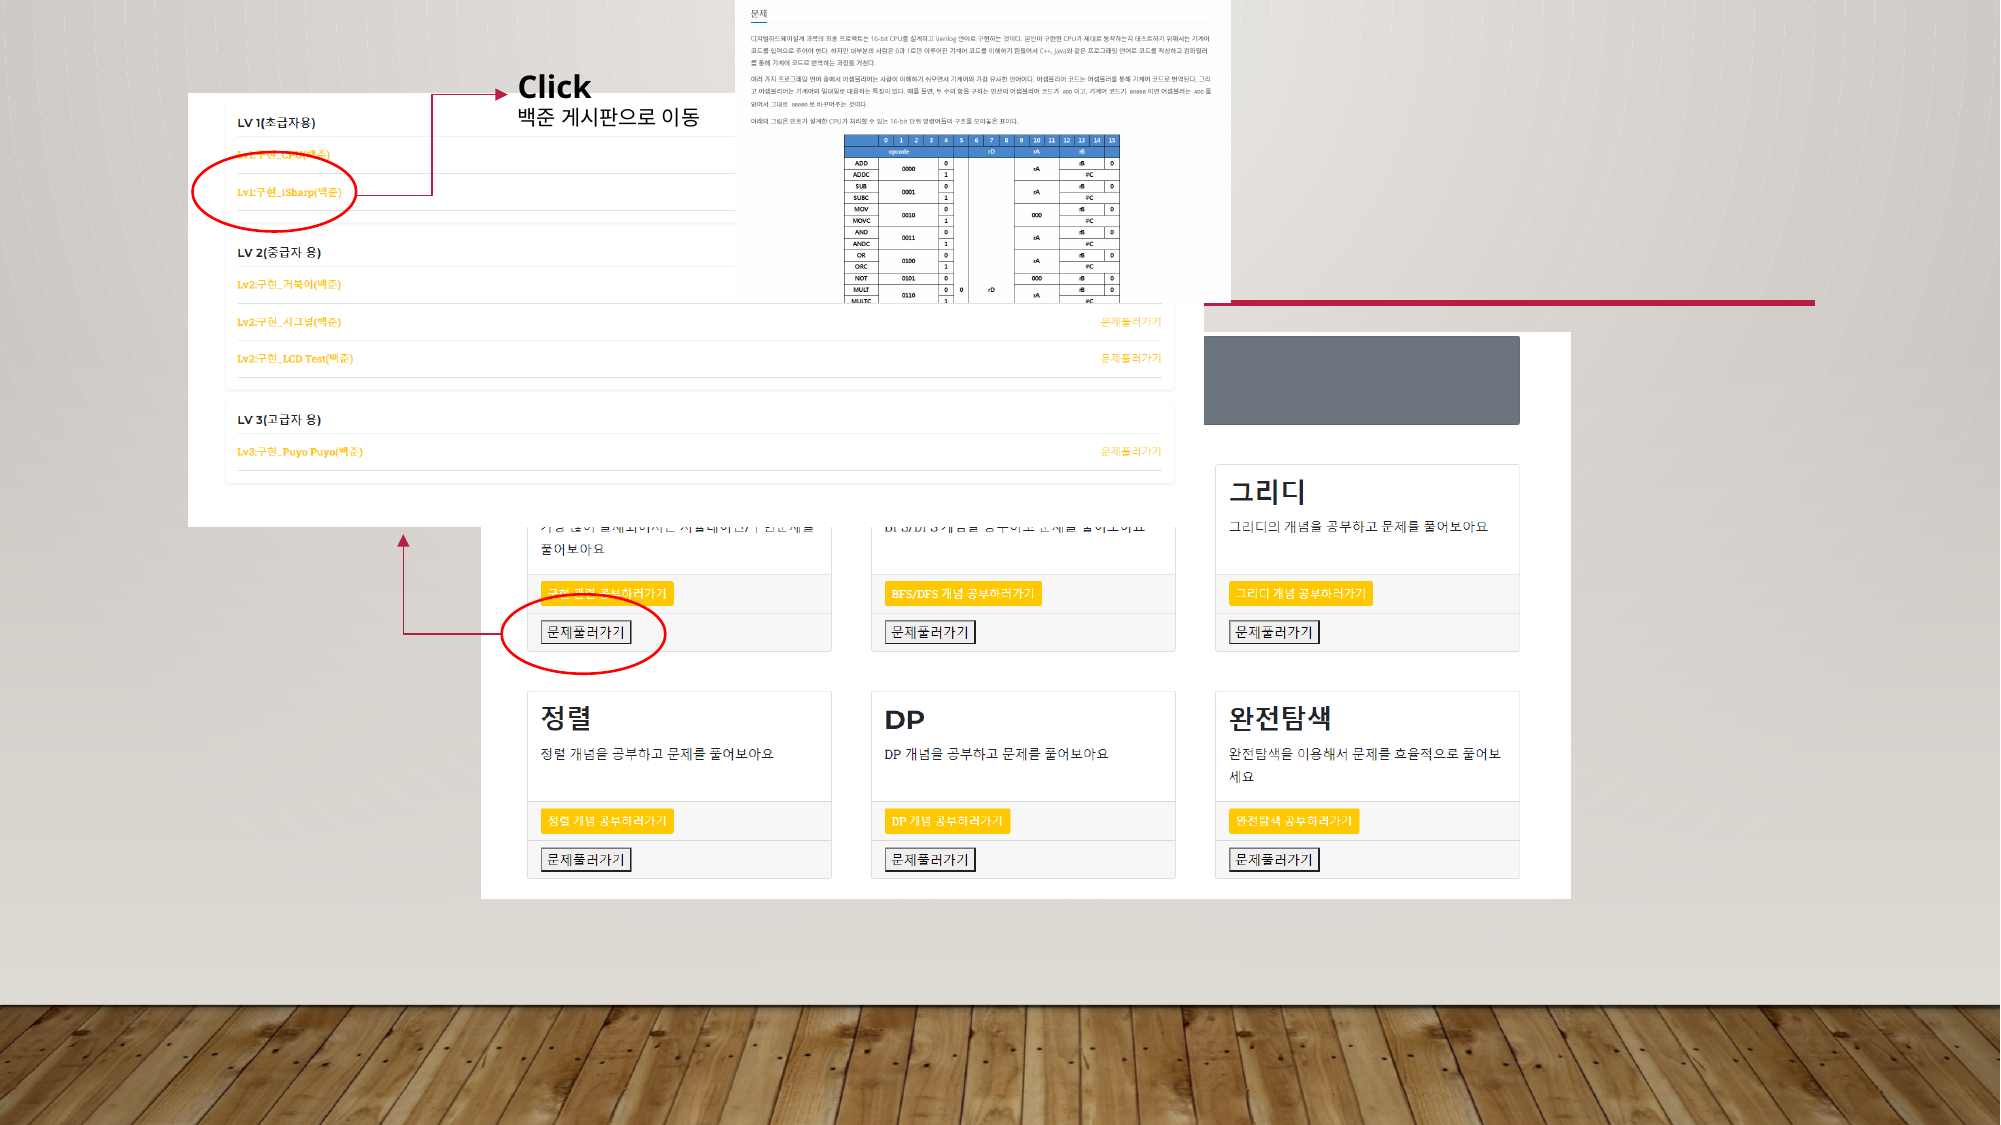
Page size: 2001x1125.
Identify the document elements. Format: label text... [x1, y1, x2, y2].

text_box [355, 94, 509, 196]
picture [0, 1005, 2000, 1125]
title 4-3-6. 알고리즘 [1204, 131, 1814, 305]
picture [188, 0, 1231, 527]
text_box Click 백준 게시판으로 이동 [502, 59, 734, 93]
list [481, 332, 1571, 899]
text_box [402, 534, 502, 635]
